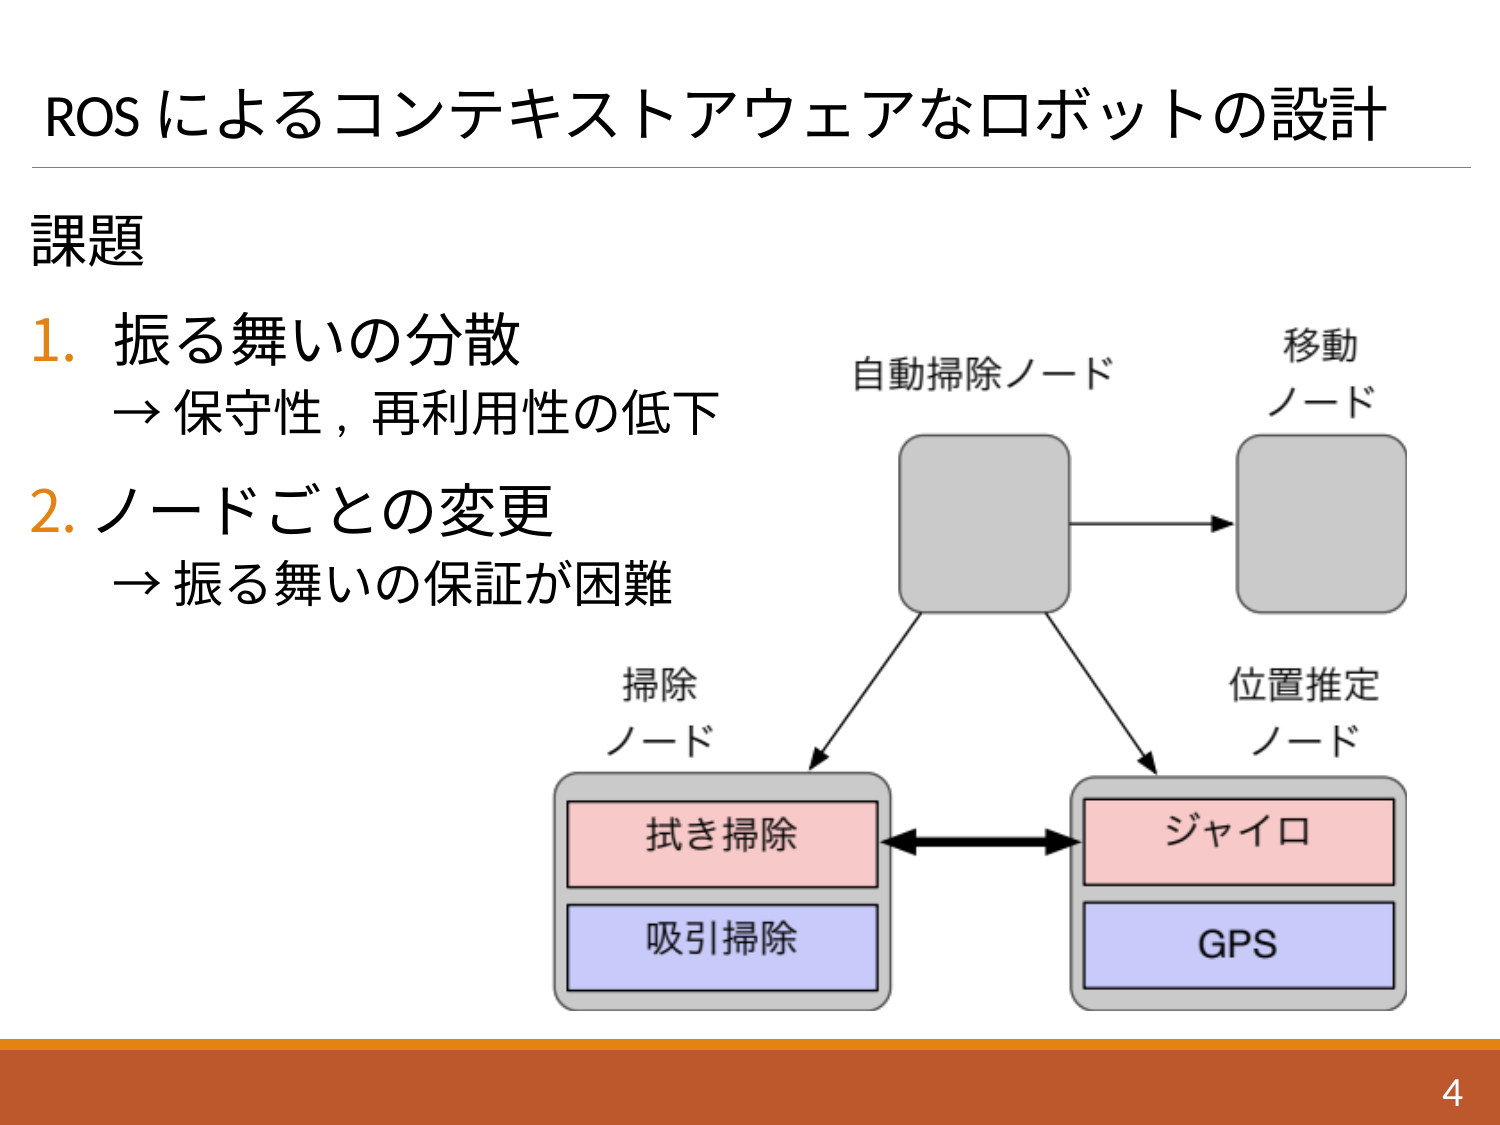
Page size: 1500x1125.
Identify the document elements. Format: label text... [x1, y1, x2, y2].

title ROSによるコンテキストアウェアなロボットの設計 [29, 26, 1479, 157]
picture [548, 325, 1408, 1012]
list 課題 振る舞いの分散 → 保守性, 再利用性の低下 ノードごとの変更 → 振る舞いの保証が困難 [29, 196, 750, 1011]
slide_number 3 [1316, 1059, 1479, 1120]
